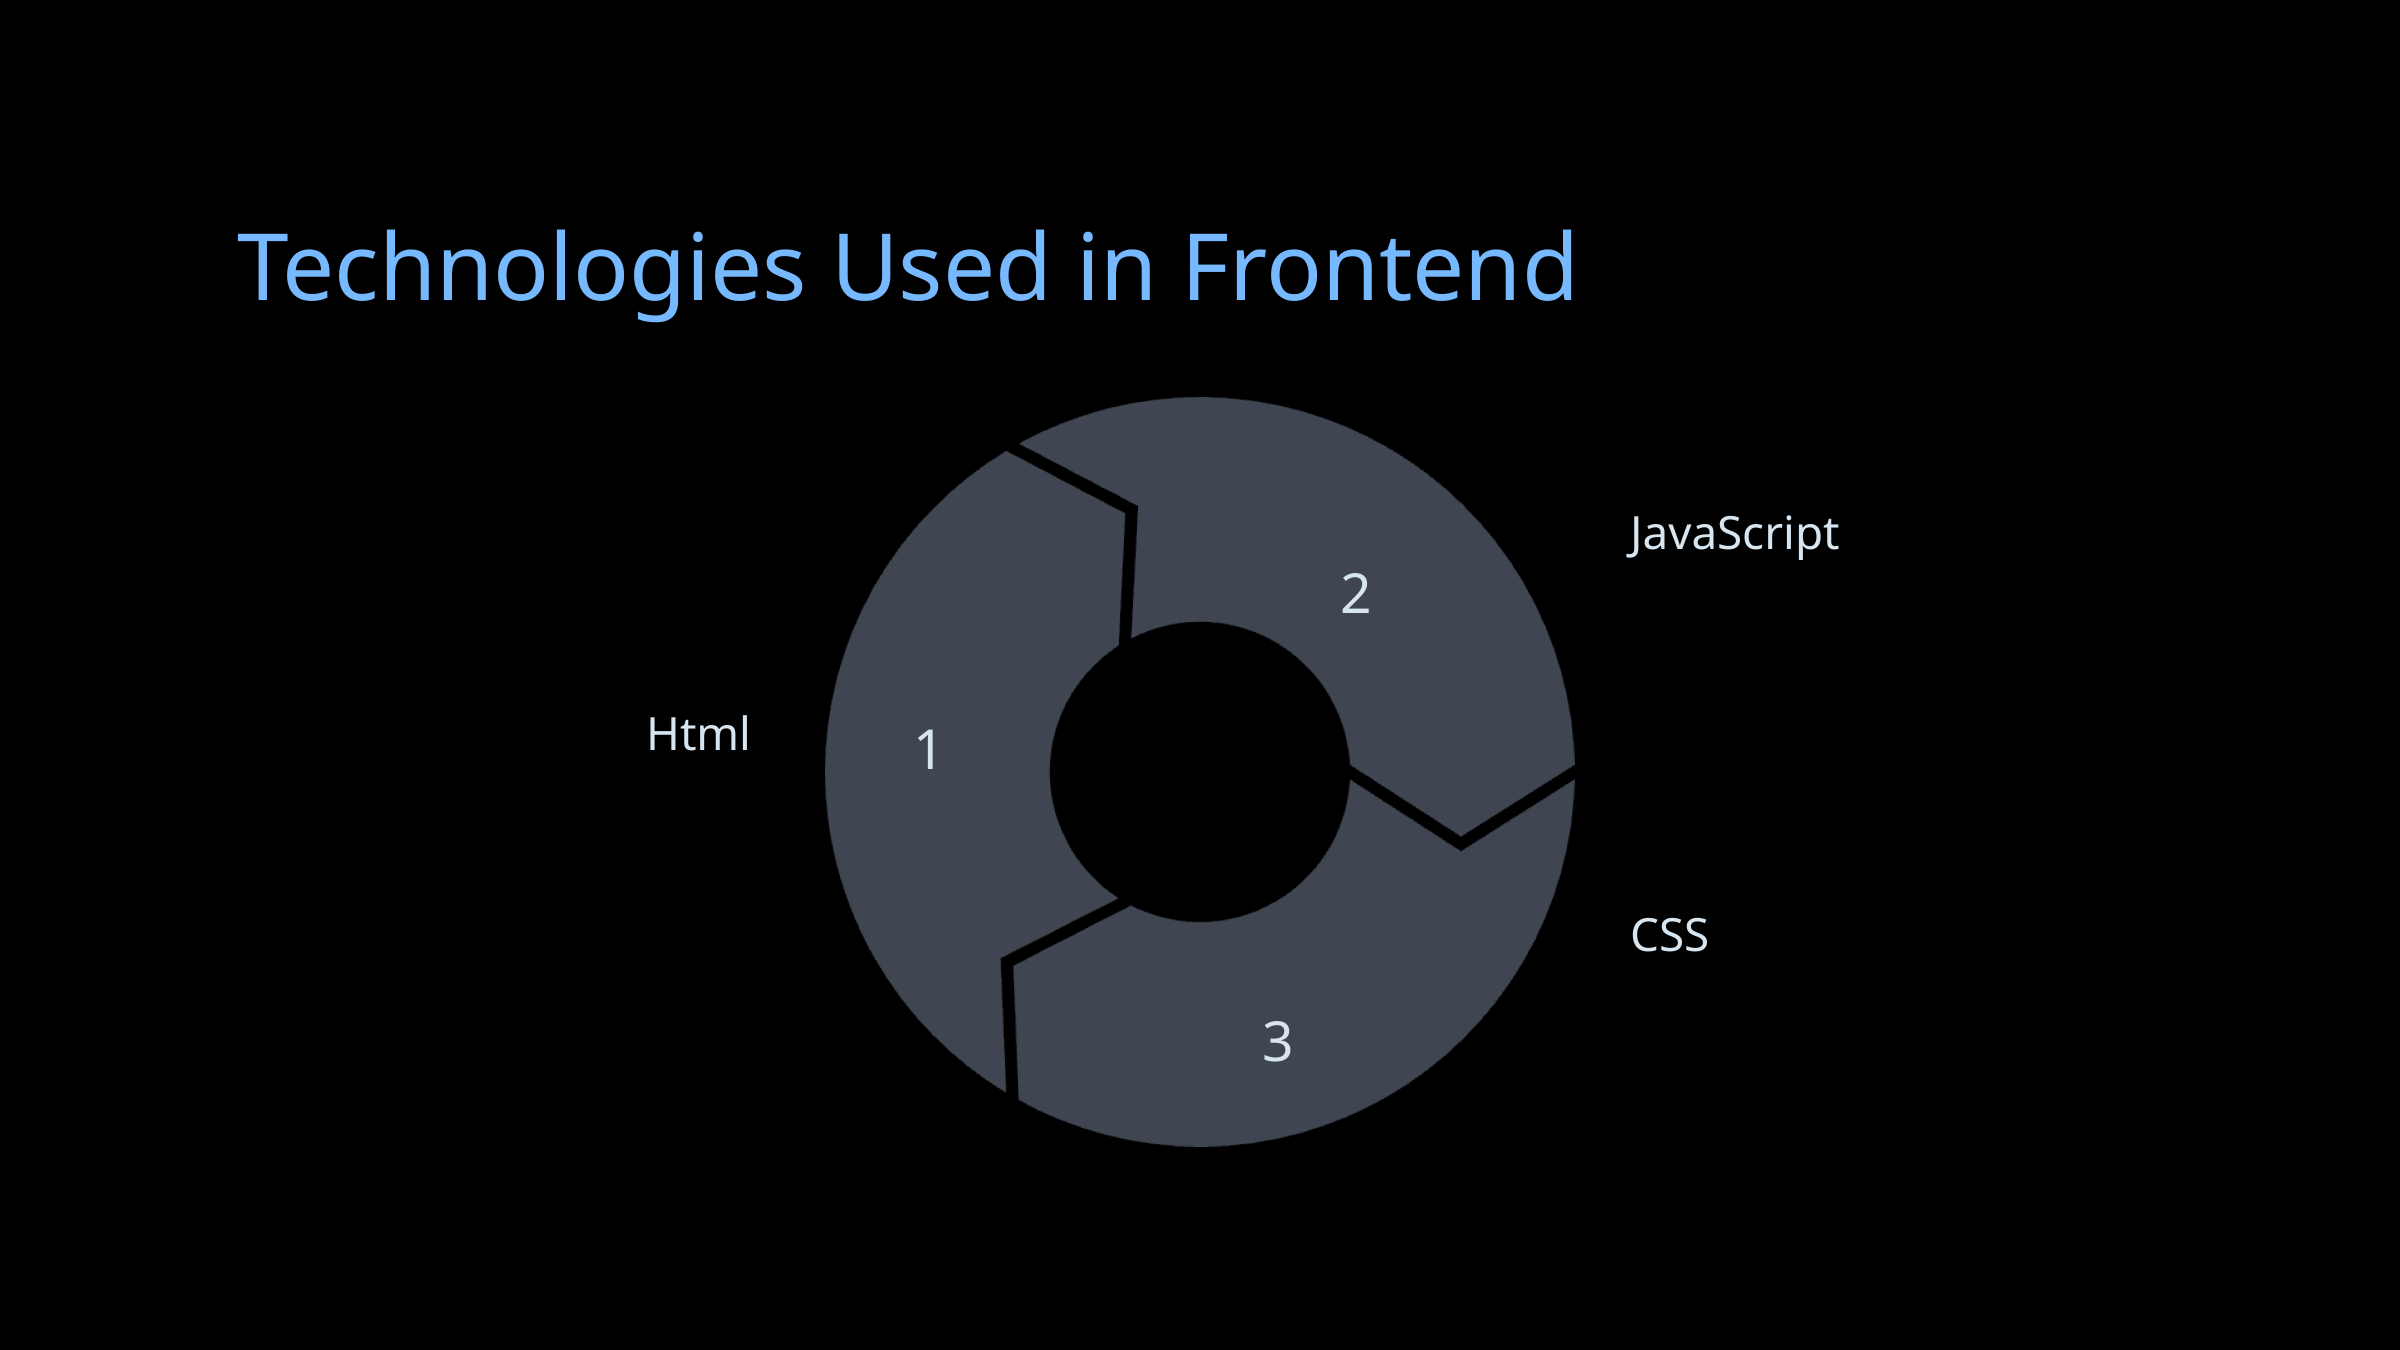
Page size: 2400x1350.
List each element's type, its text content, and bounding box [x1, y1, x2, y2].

text_box ⚙️ Technologies Used in Frontend [130, 203, 1896, 324]
text_box CSS [1630, 903, 2096, 962]
text_box JavaScript [1630, 501, 2096, 560]
picture [825, 397, 1575, 1147]
text_box Html [286, 702, 752, 761]
